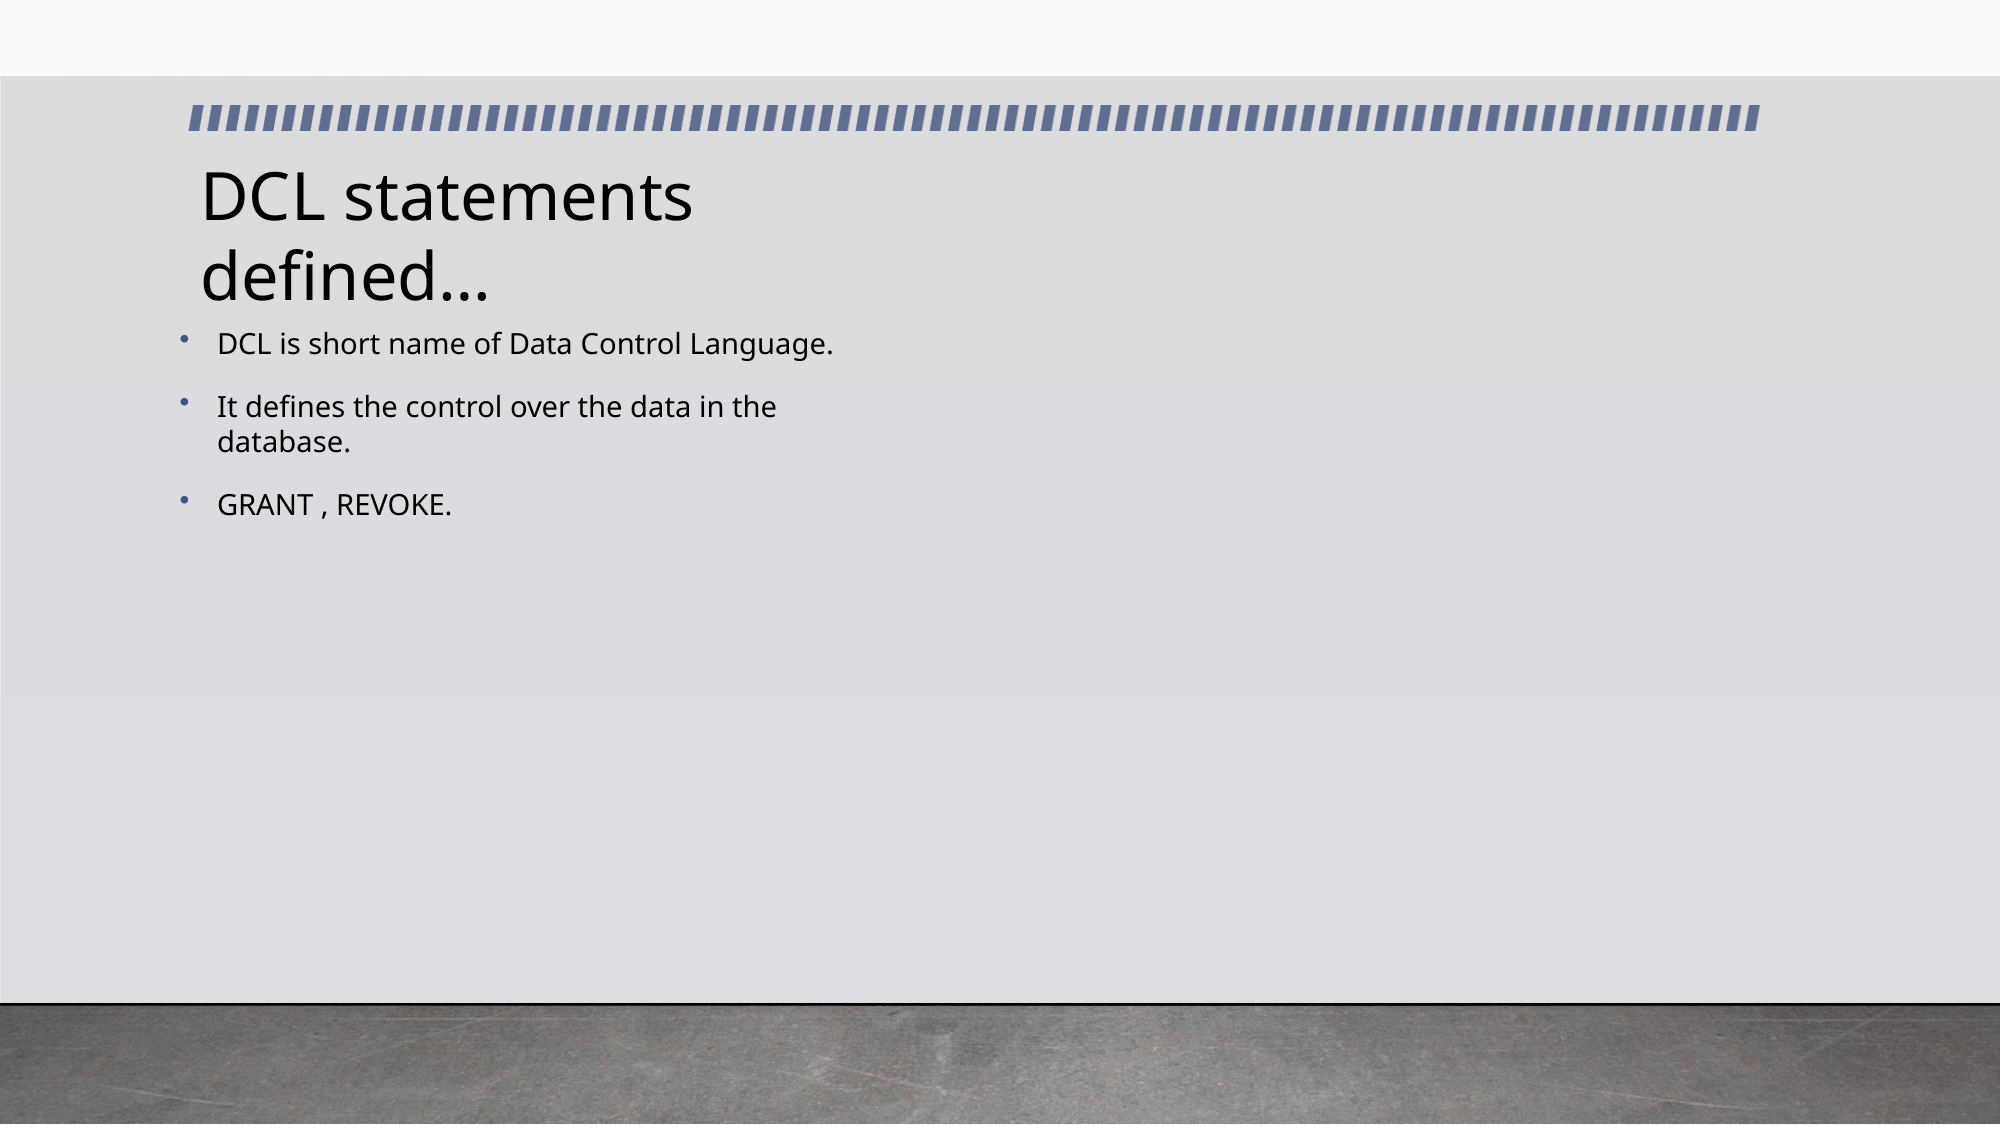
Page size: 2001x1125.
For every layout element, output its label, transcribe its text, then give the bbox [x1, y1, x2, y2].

picture [0, 0, 2000, 1003]
text_box DCL is short name of Data Control Language. It defines the control over the data in the database. GRANT , REVOKE. [177, 323, 874, 521]
title DCL statements defined… [198, 151, 981, 342]
picture [0, 1006, 2000, 1125]
